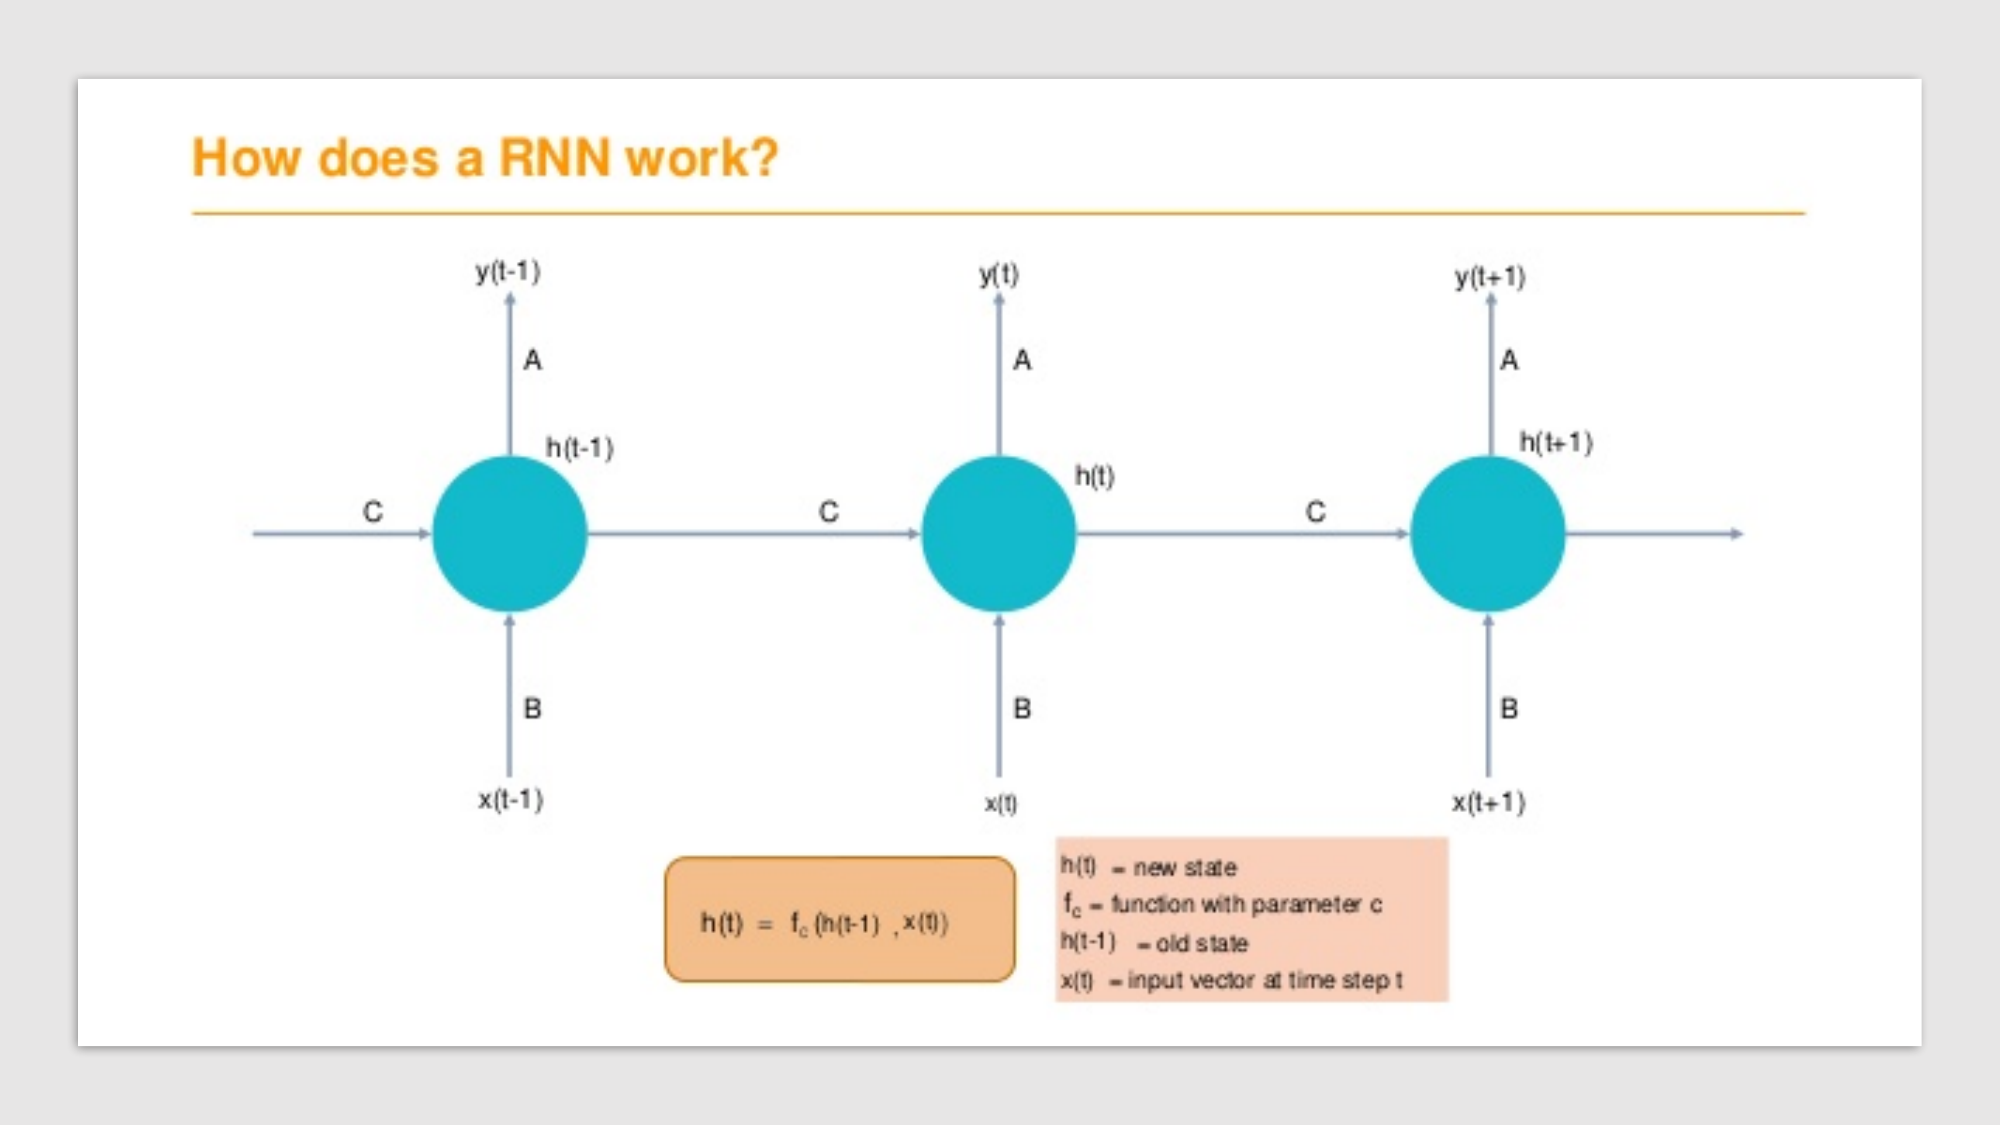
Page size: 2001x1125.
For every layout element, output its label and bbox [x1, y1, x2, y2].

text_box [0, 0, 2000, 1125]
picture [105, 105, 1895, 1020]
text_box [77, 78, 1923, 1047]
